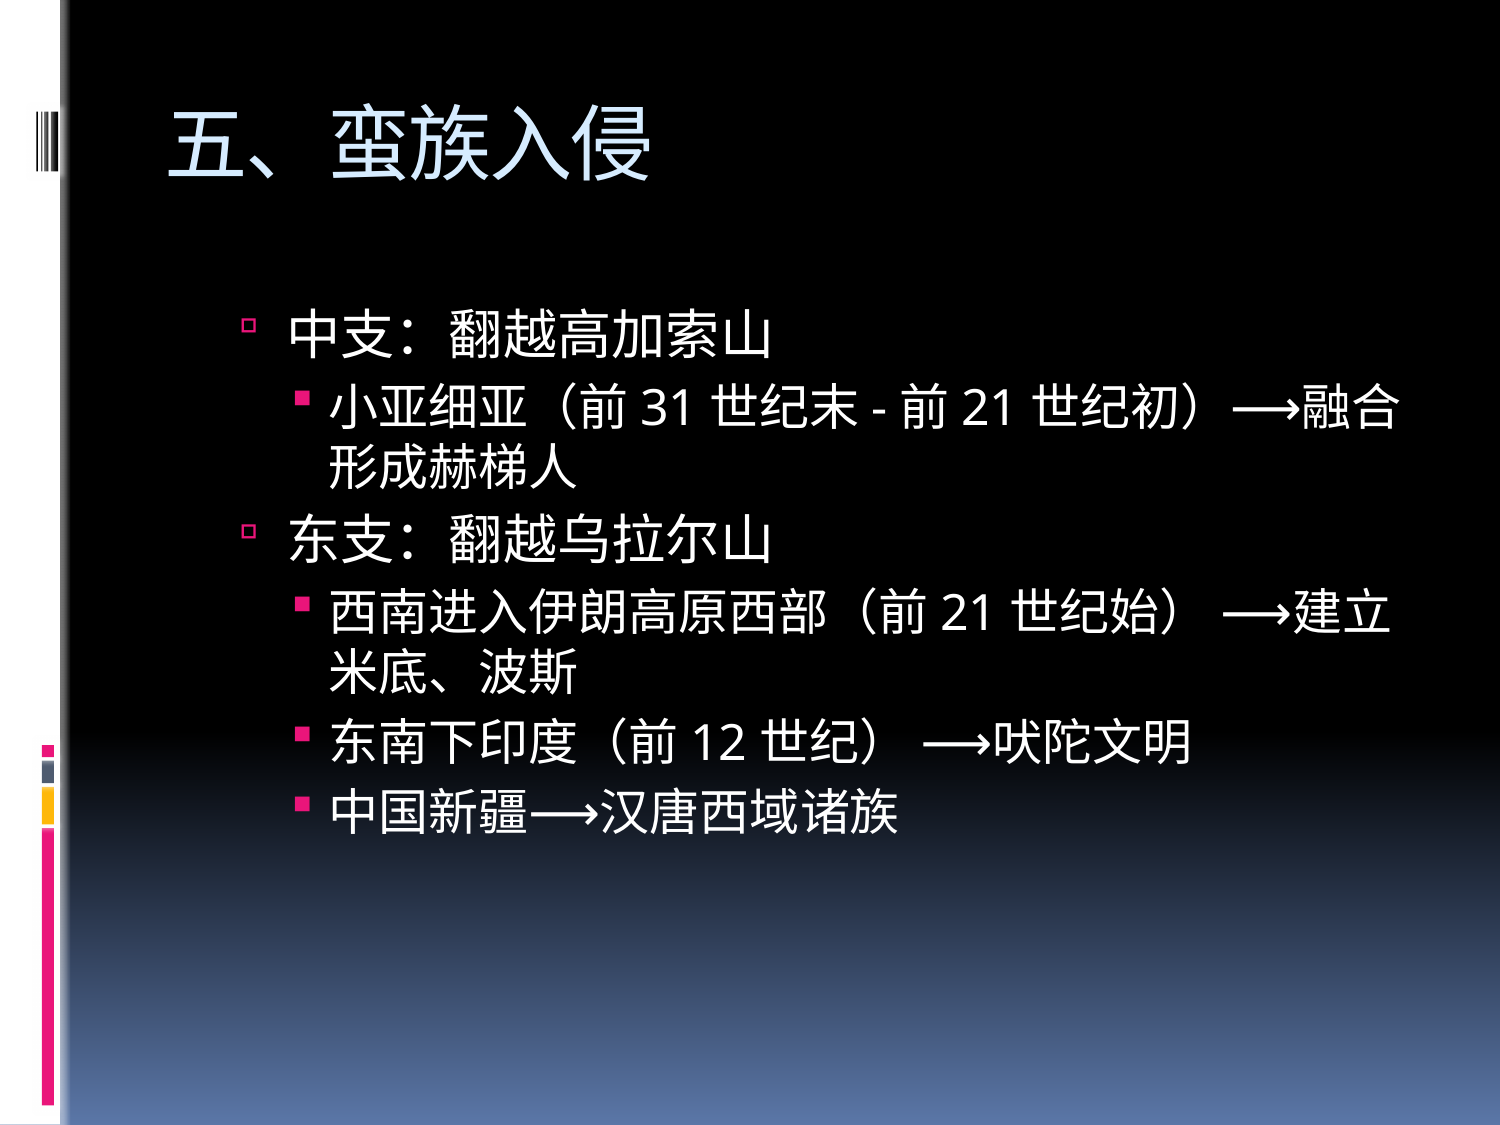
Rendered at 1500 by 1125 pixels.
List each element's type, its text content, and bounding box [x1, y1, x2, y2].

title 五、蛮族入侵 [150, 83, 1425, 234]
list 中支：翻越高加索山 小亚细亚（前31世纪末-前21世纪初）⟶融合形成赫梯人 东支：翻越乌拉尔山 西南进入伊朗高原西部（前21世纪始） ⟶建立米底、波斯 东南下印度（前12世纪） ⟶吠陀文明 中国新疆⟶汉唐西域诸族 [150, 292, 1425, 1043]
